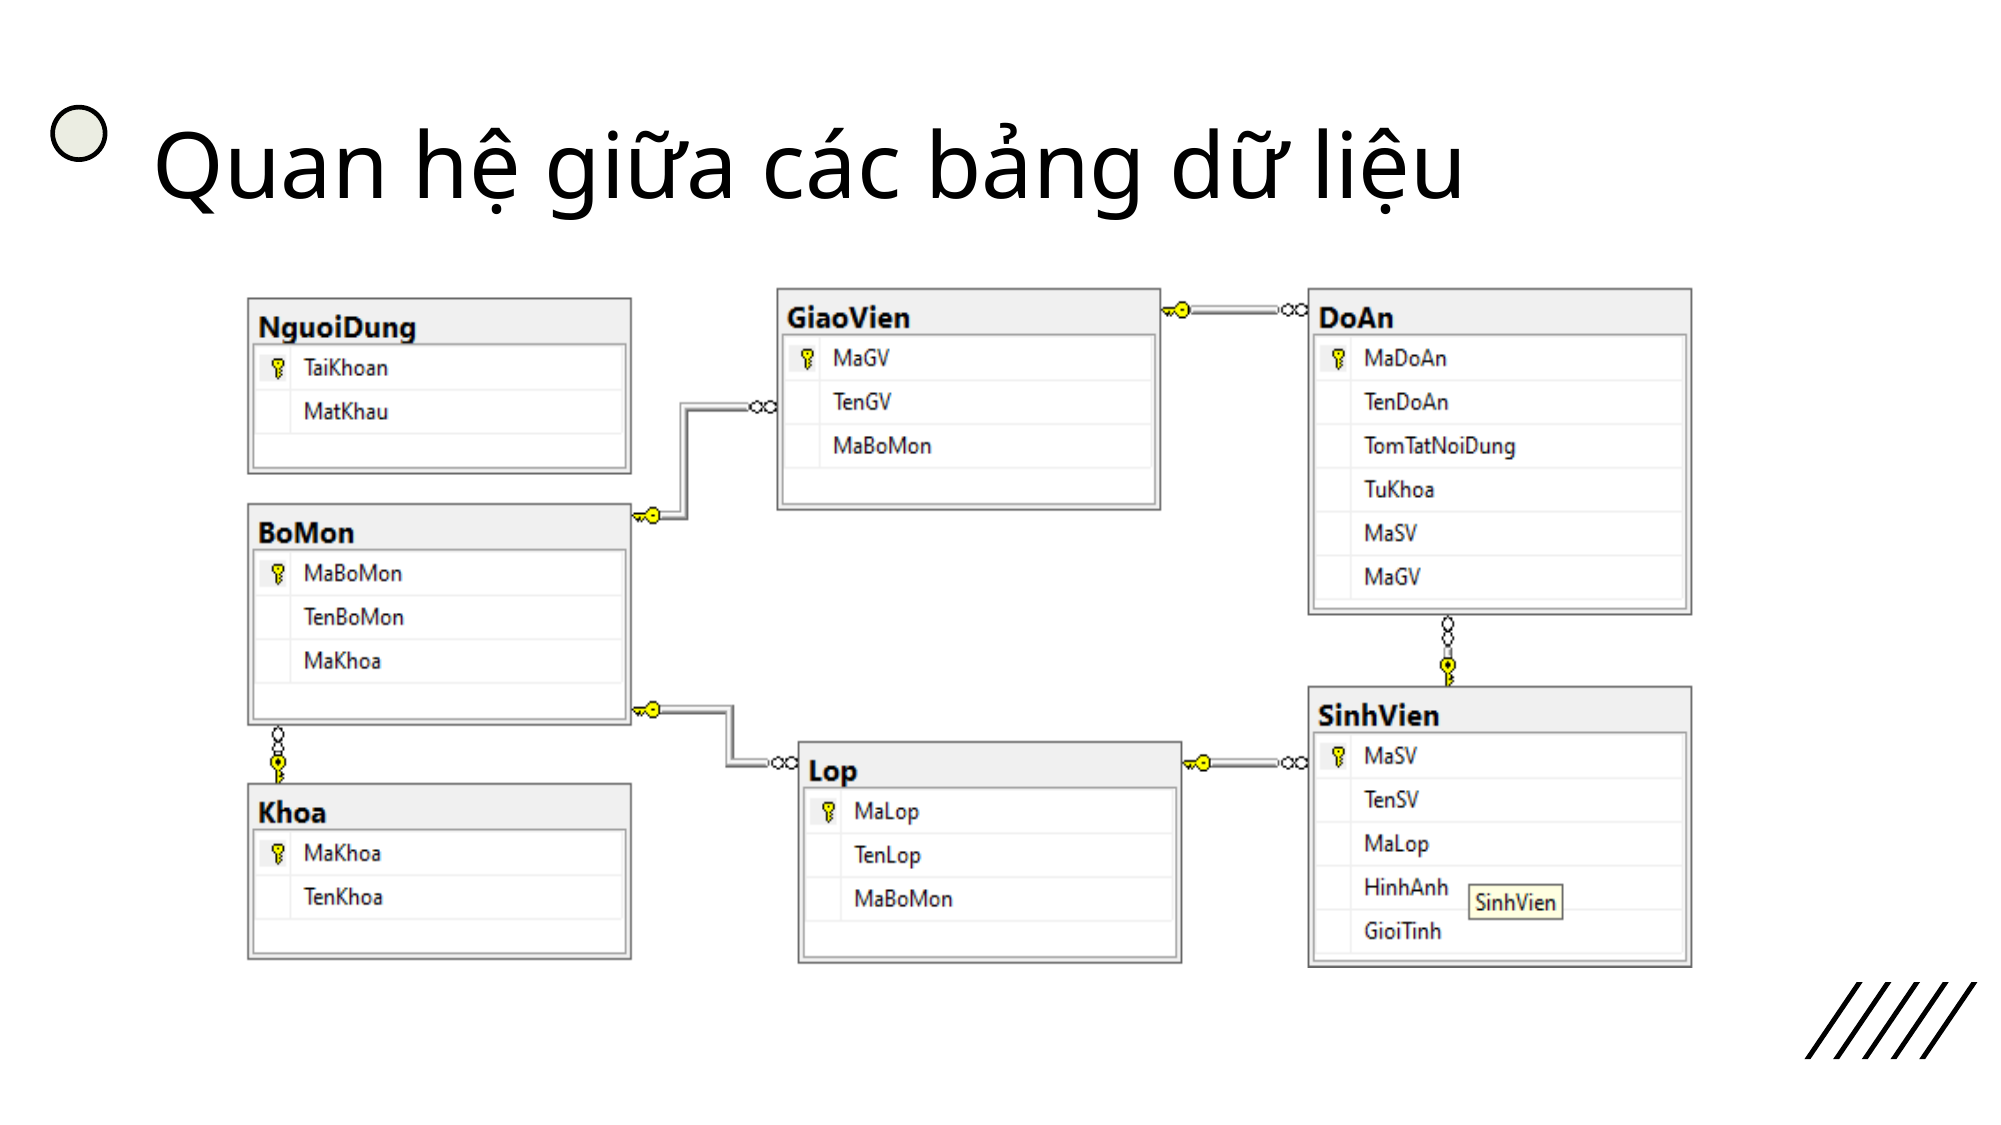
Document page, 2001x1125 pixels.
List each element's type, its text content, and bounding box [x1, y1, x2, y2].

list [237, 277, 1705, 968]
title Quan hệ giữa các bảng dữ liệu [137, 59, 1863, 278]
